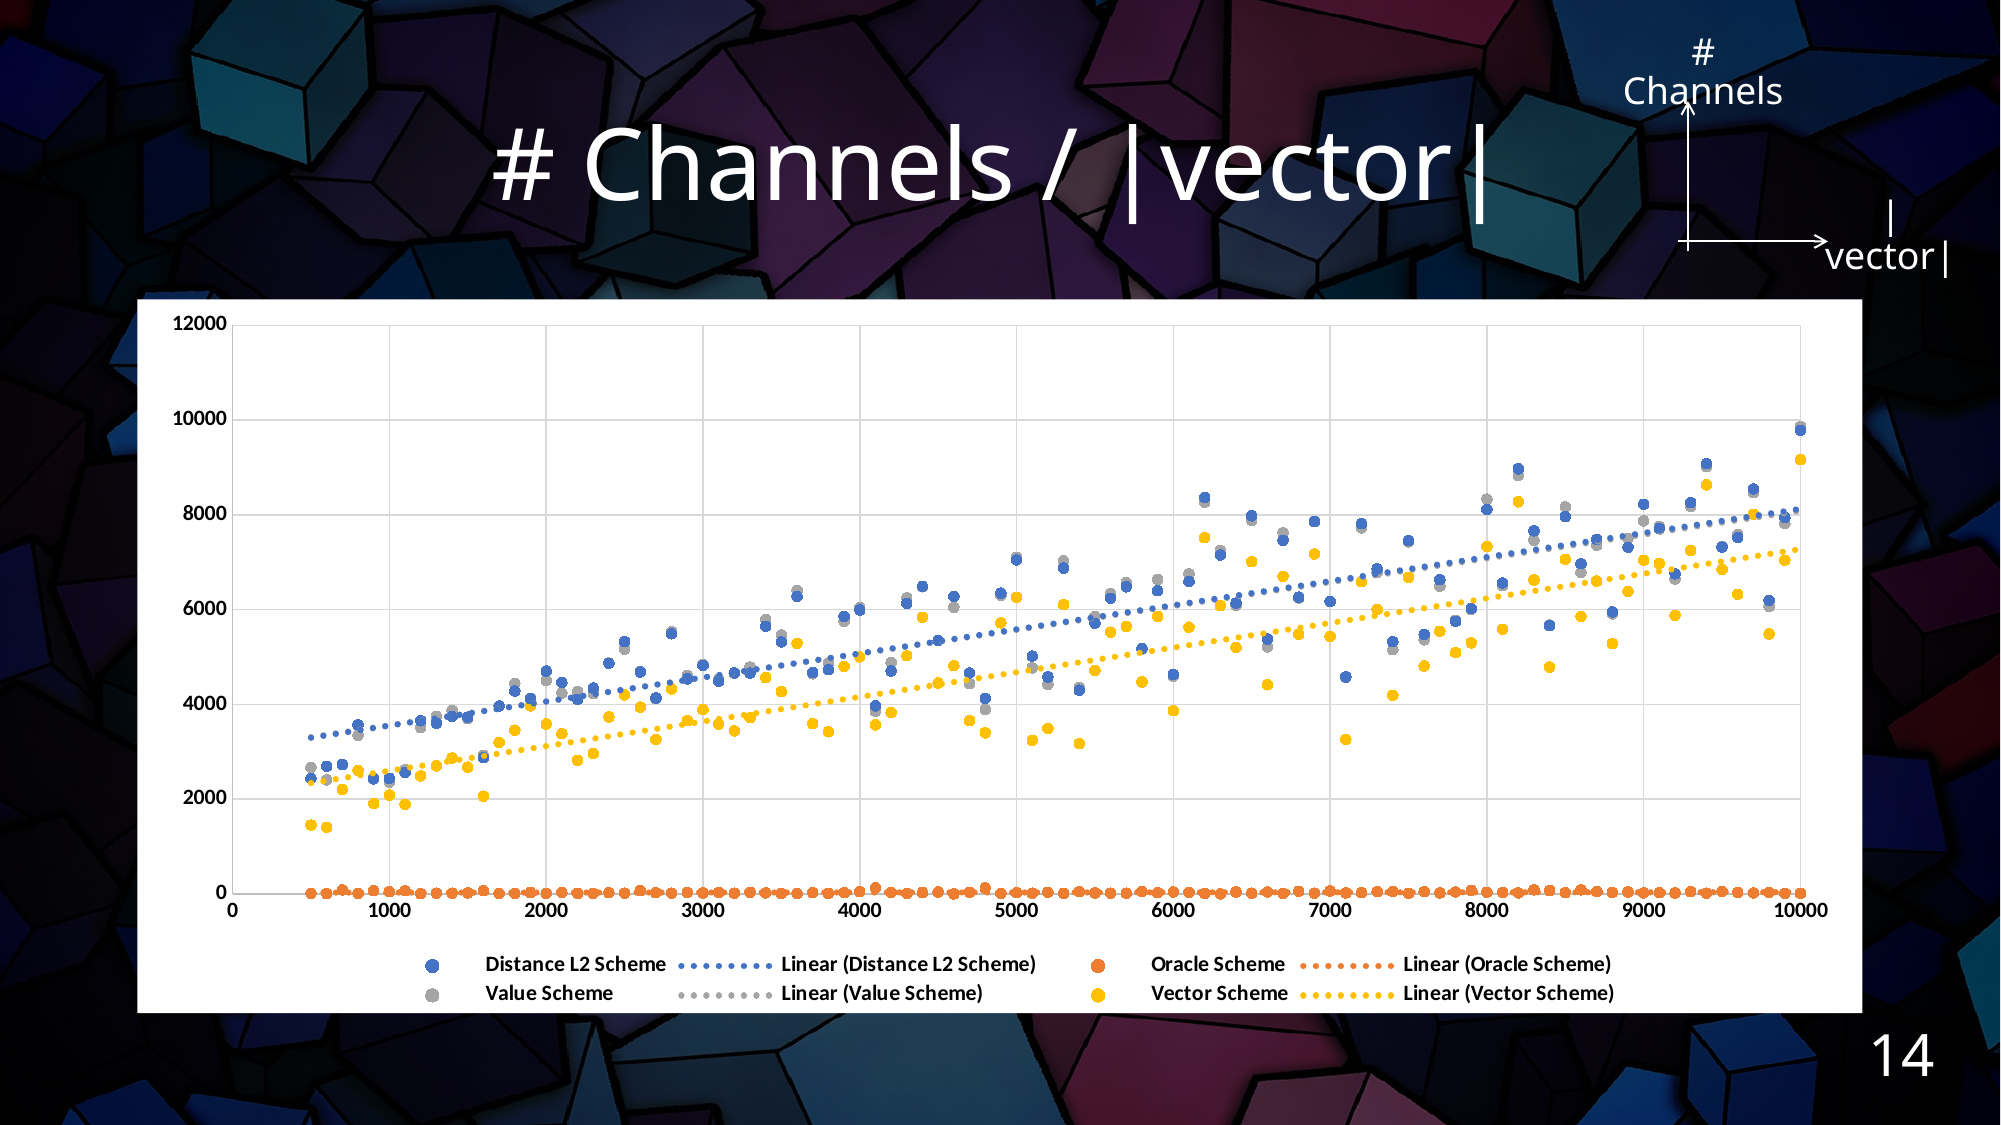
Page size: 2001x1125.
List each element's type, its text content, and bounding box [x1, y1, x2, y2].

picture [0, 0, 2001, 1125]
chart [137, 299, 1863, 1014]
slide_number 14 [1831, 1013, 1950, 1103]
title # Channels / |vector| [137, 59, 1597, 278]
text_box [1597, 25, 1978, 312]
